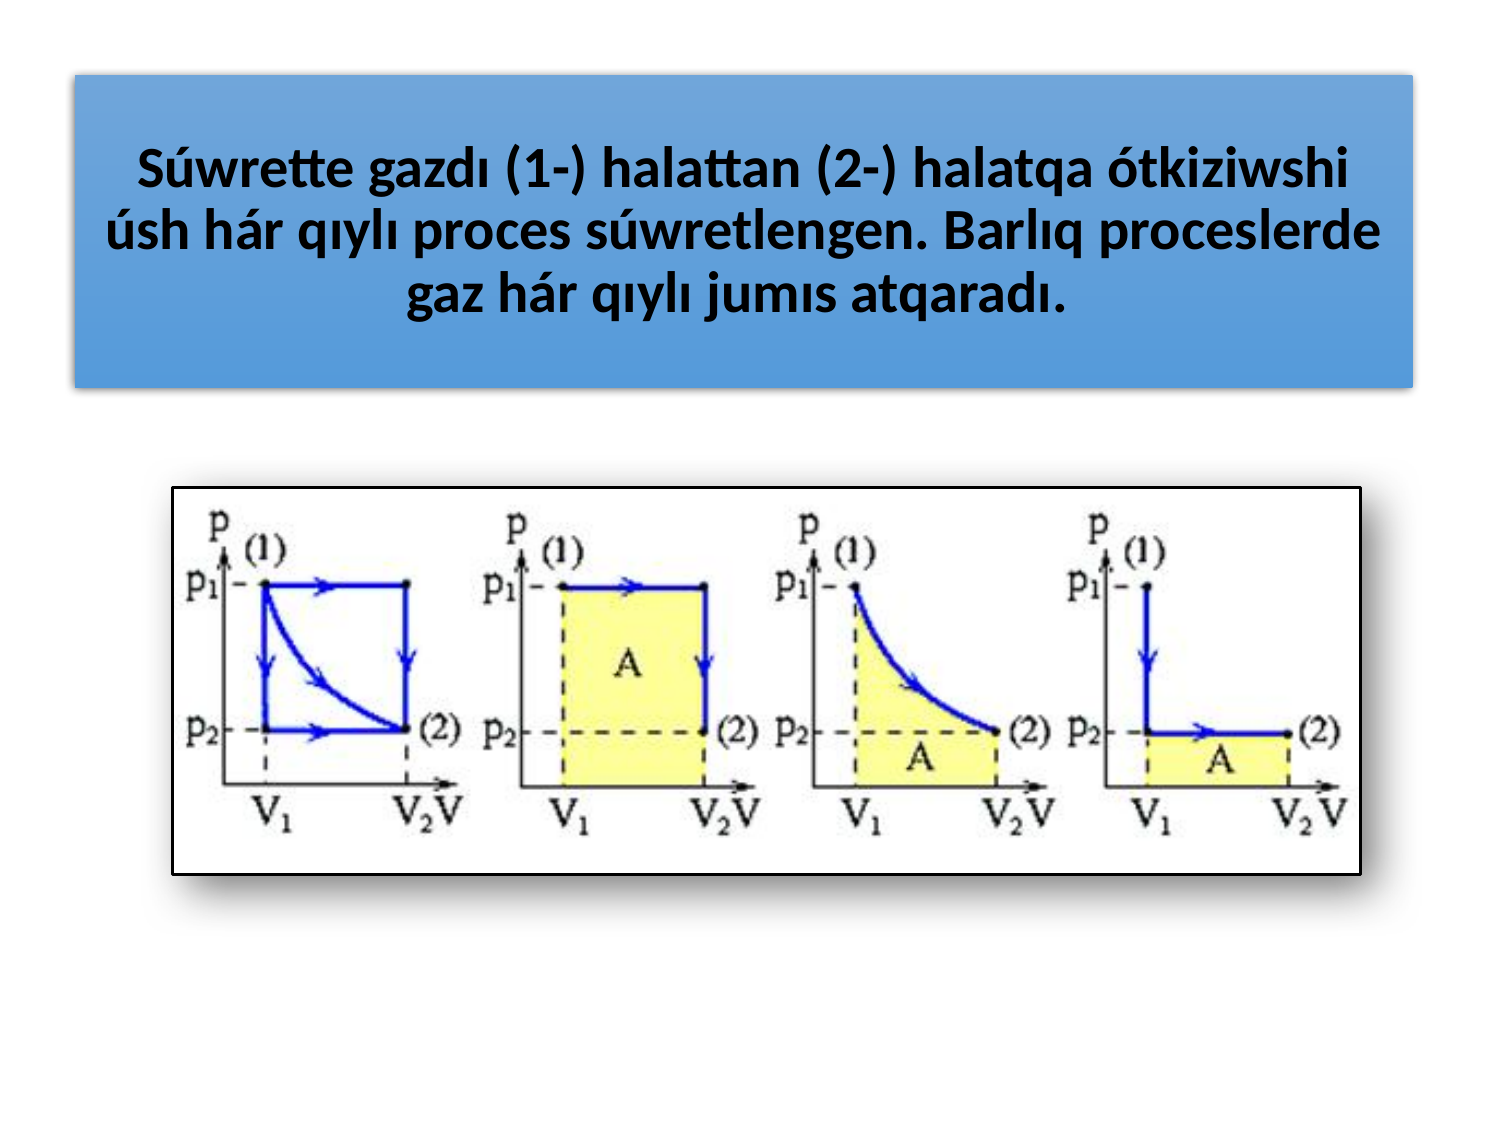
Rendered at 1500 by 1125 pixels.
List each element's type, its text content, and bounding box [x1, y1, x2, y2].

title Súwrette gazdı (1-) halattan (2-) halatqa ótkiziwshi úsh hár qıylı proces súwretlengen. Barlıq proceslerde gaz hár qıylı jumıs atqaradı. [75, 75, 1413, 388]
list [174, 488, 1359, 873]
